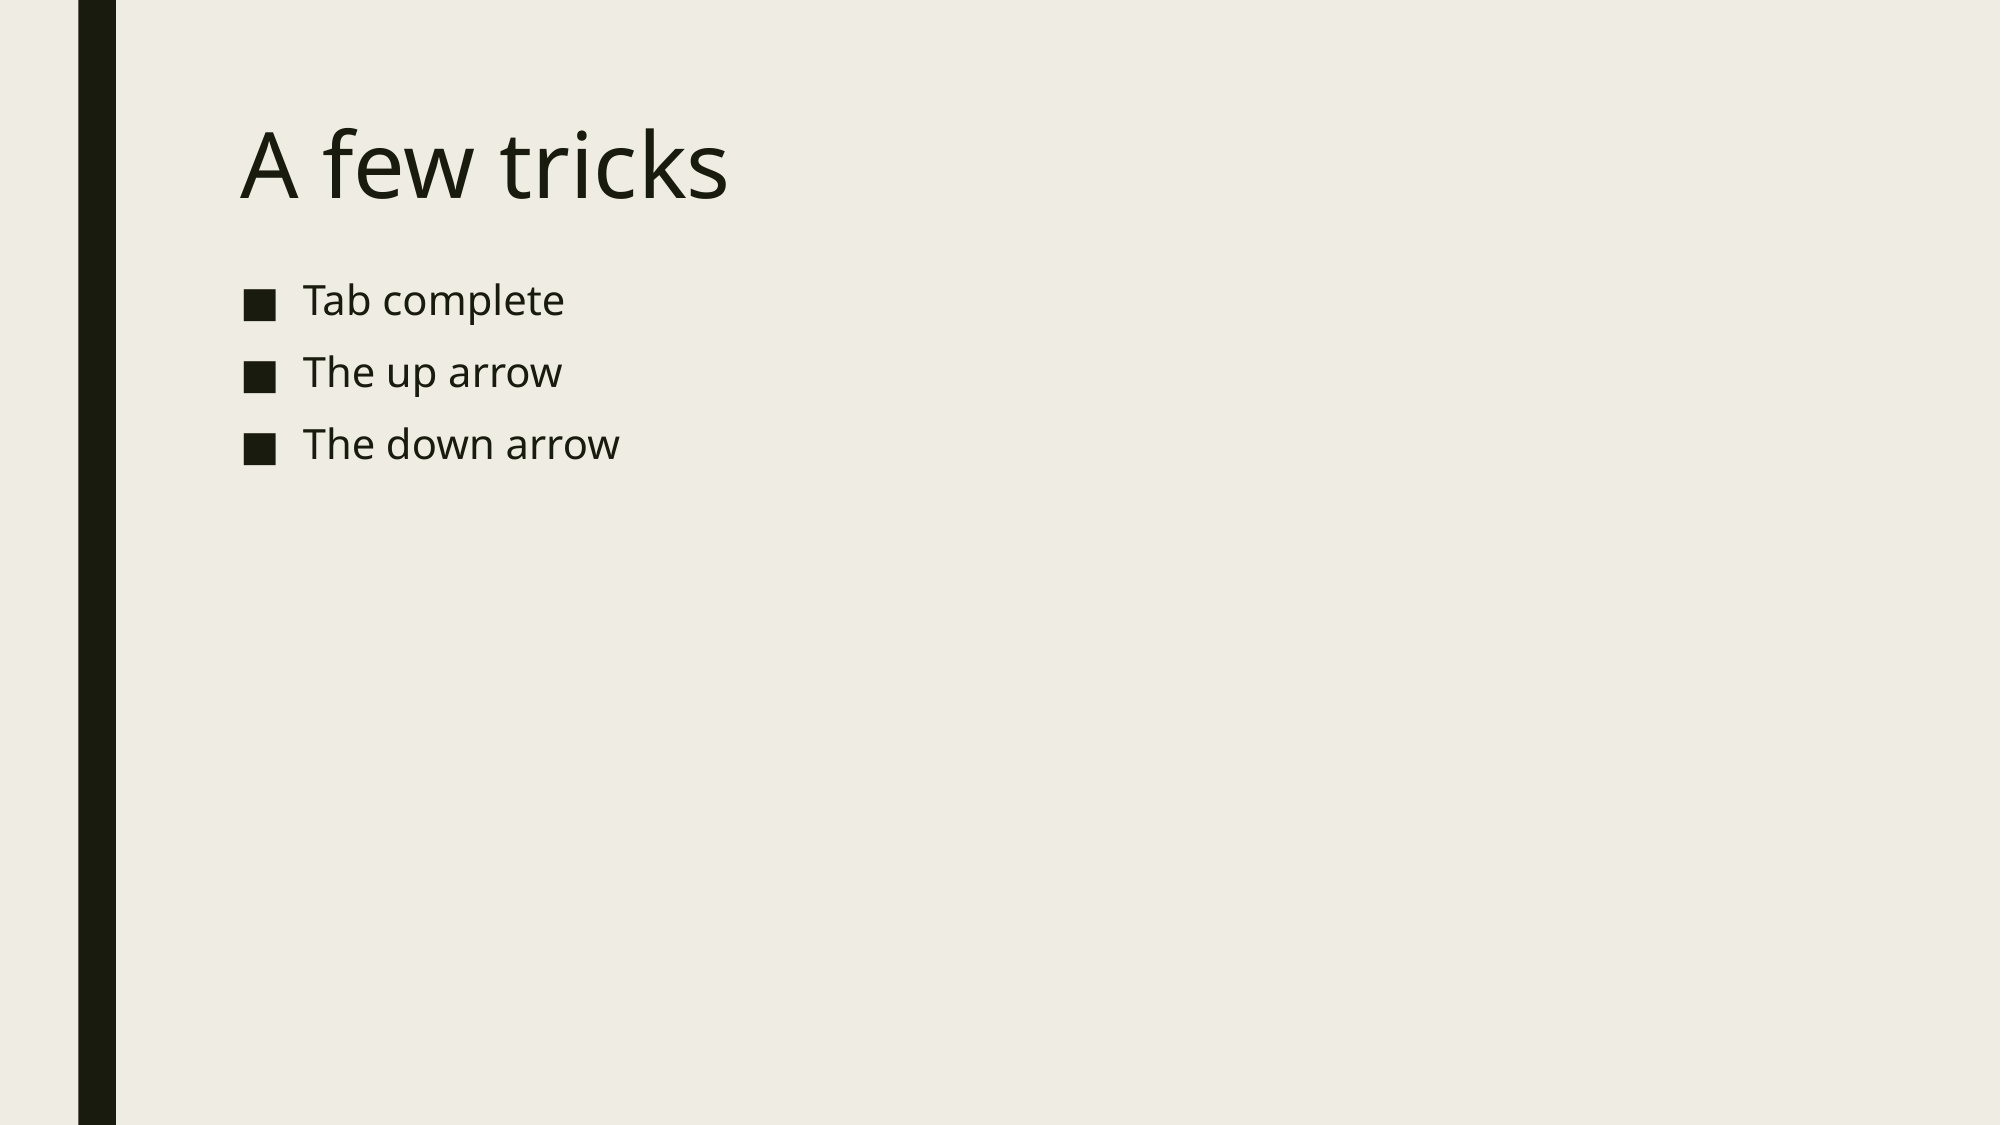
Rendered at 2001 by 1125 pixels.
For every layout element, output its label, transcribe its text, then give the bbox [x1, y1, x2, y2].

title A few tricks [225, 112, 1800, 270]
list Tab complete The up arrow The down arrow [225, 270, 1800, 963]
